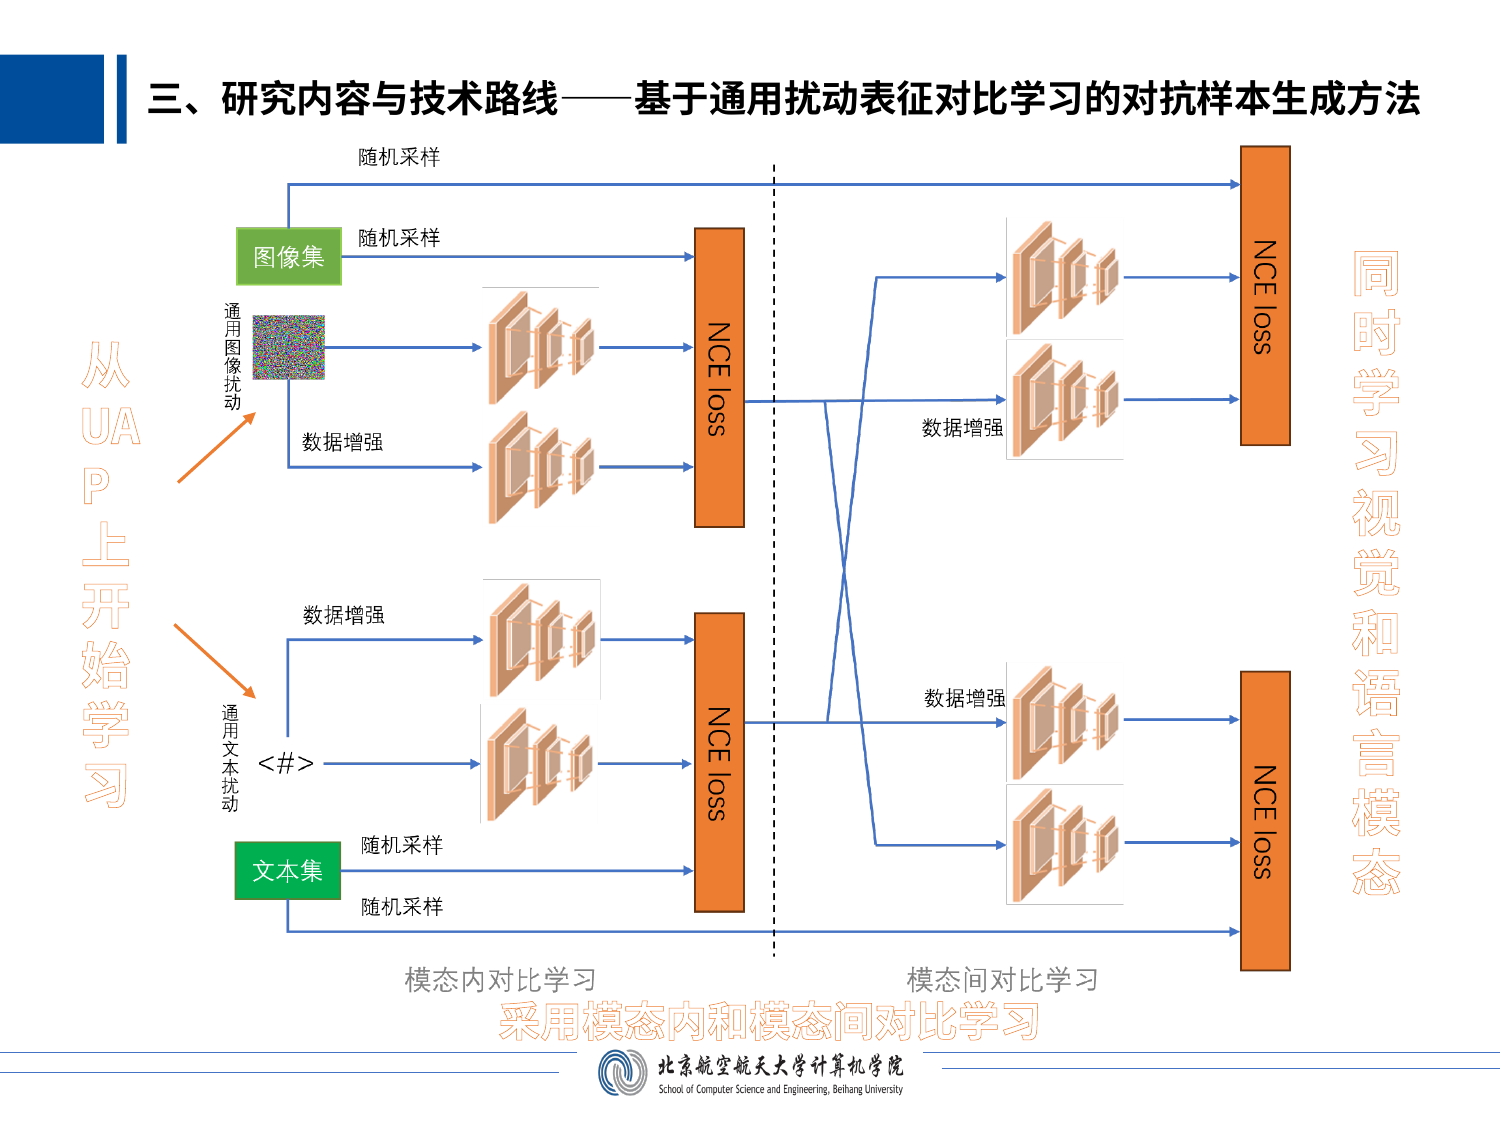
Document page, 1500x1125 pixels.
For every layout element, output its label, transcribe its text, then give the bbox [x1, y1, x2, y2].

picture [590, 1053, 910, 1096]
picture [206, 137, 1294, 1012]
text_box 采用模态内和模态间对比学习 [483, 1012, 1063, 1053]
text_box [174, 624, 256, 699]
text_box 从UAP上开始学习 [65, 326, 178, 822]
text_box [178, 412, 256, 483]
text_box 同时学习视觉和语言模态 [1336, 233, 1419, 909]
list 三、研究内容与技术路线——基于通用扰动表征对比学习的对抗样本生成方法 [131, 72, 1500, 130]
